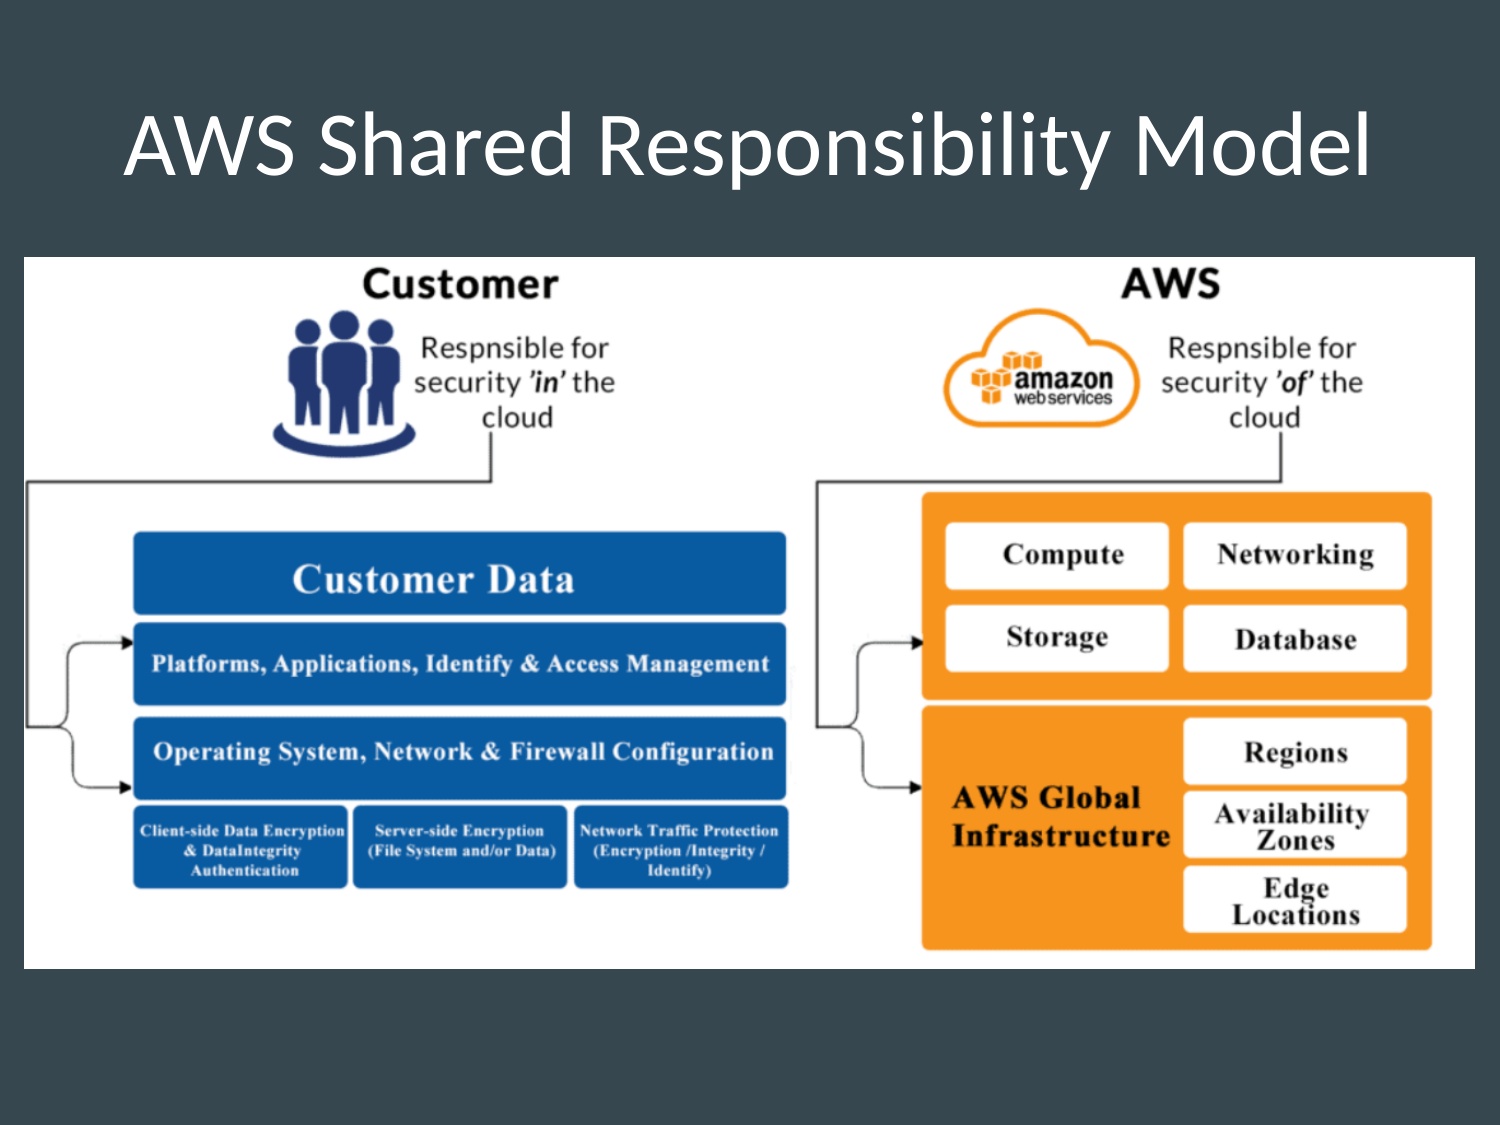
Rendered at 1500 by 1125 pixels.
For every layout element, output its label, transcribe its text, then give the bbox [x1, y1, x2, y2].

picture [24, 257, 1476, 970]
title AWS Shared Responsibility Model [75, 45, 1425, 233]
